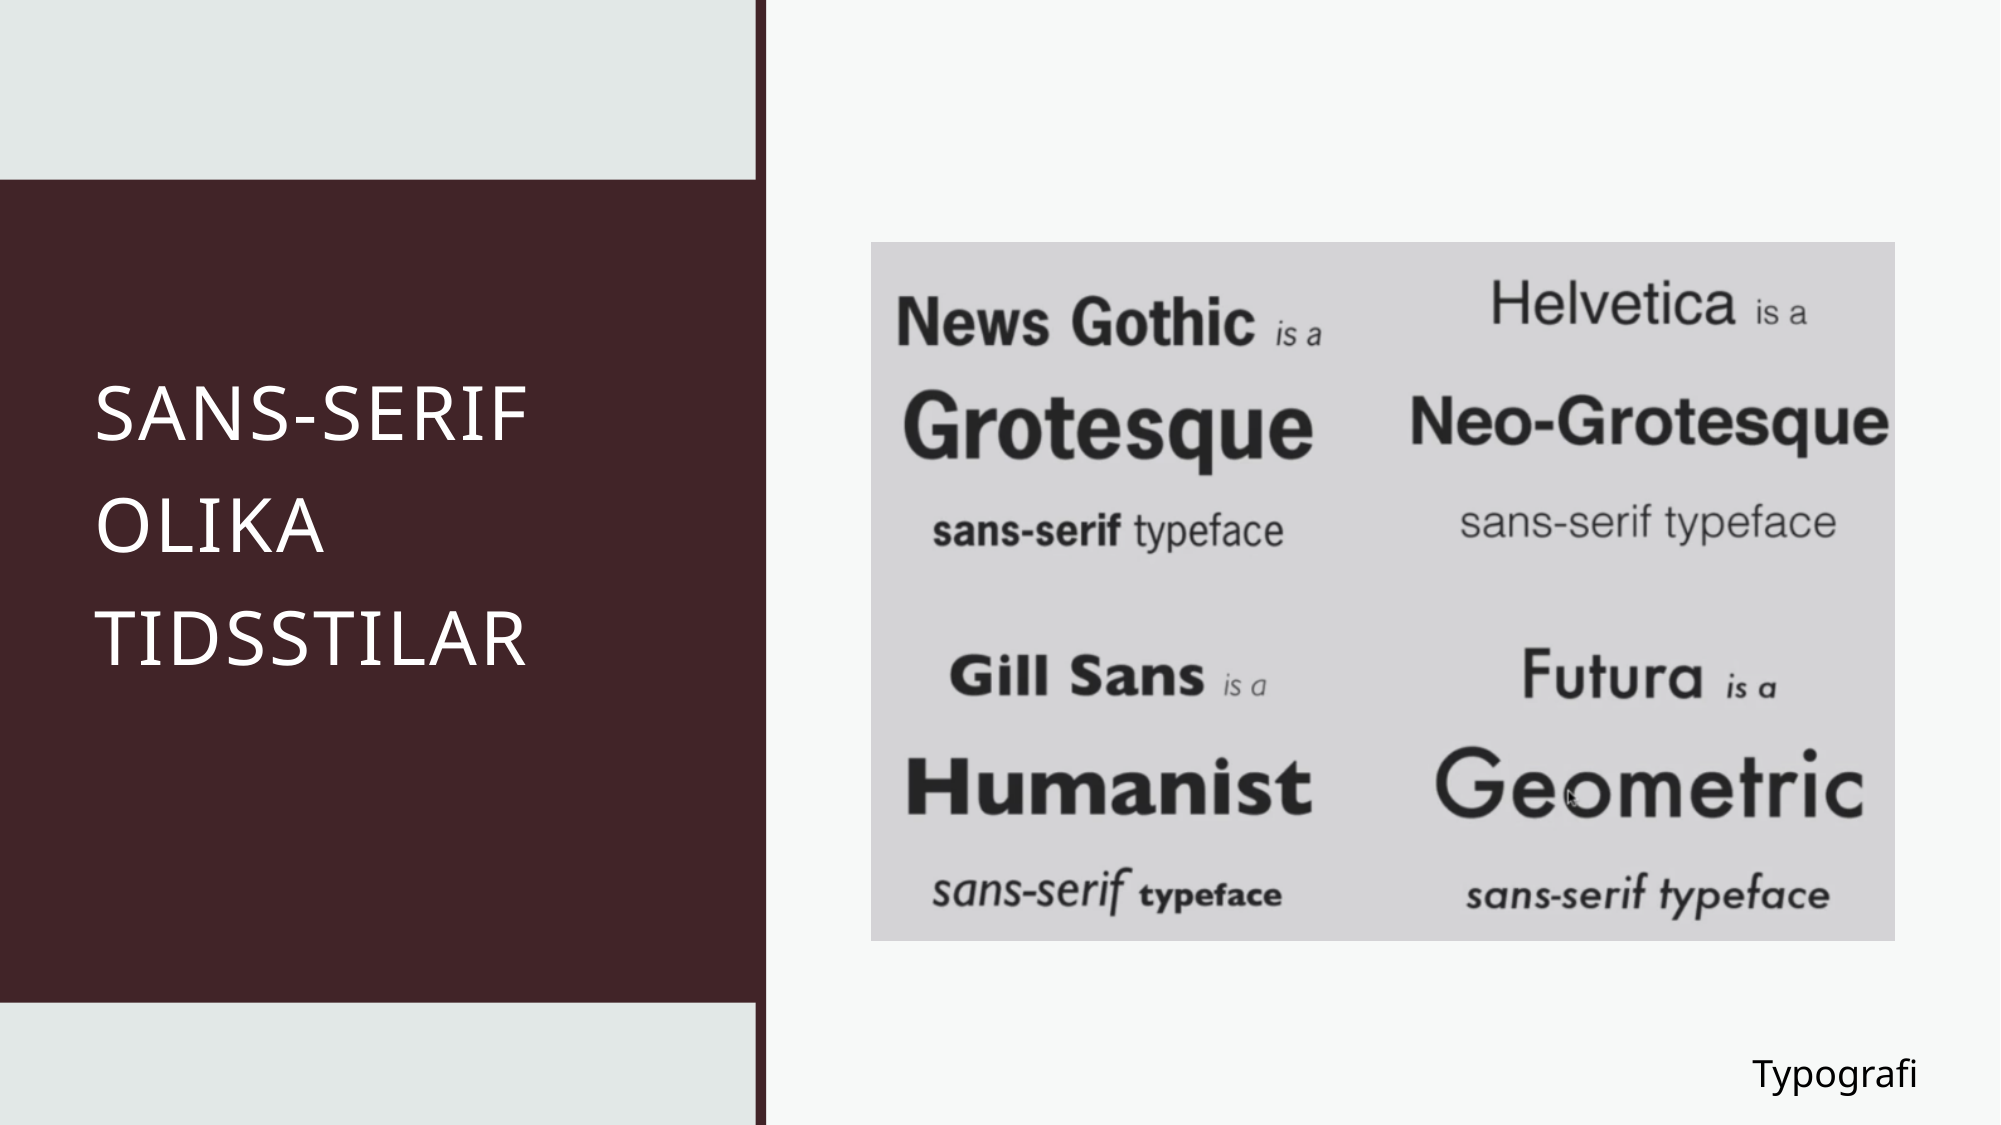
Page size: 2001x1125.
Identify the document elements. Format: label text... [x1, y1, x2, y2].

title SANS-Serif olika tidsstilar [76, 280, 692, 696]
text_box [755, 0, 767, 1125]
text_box [767, 0, 2000, 1125]
text_box [0, 1004, 755, 1125]
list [871, 241, 1895, 941]
text_box [0, 0, 755, 179]
text_box [0, 179, 755, 1004]
text_box Typografi [1737, 1042, 1934, 1103]
